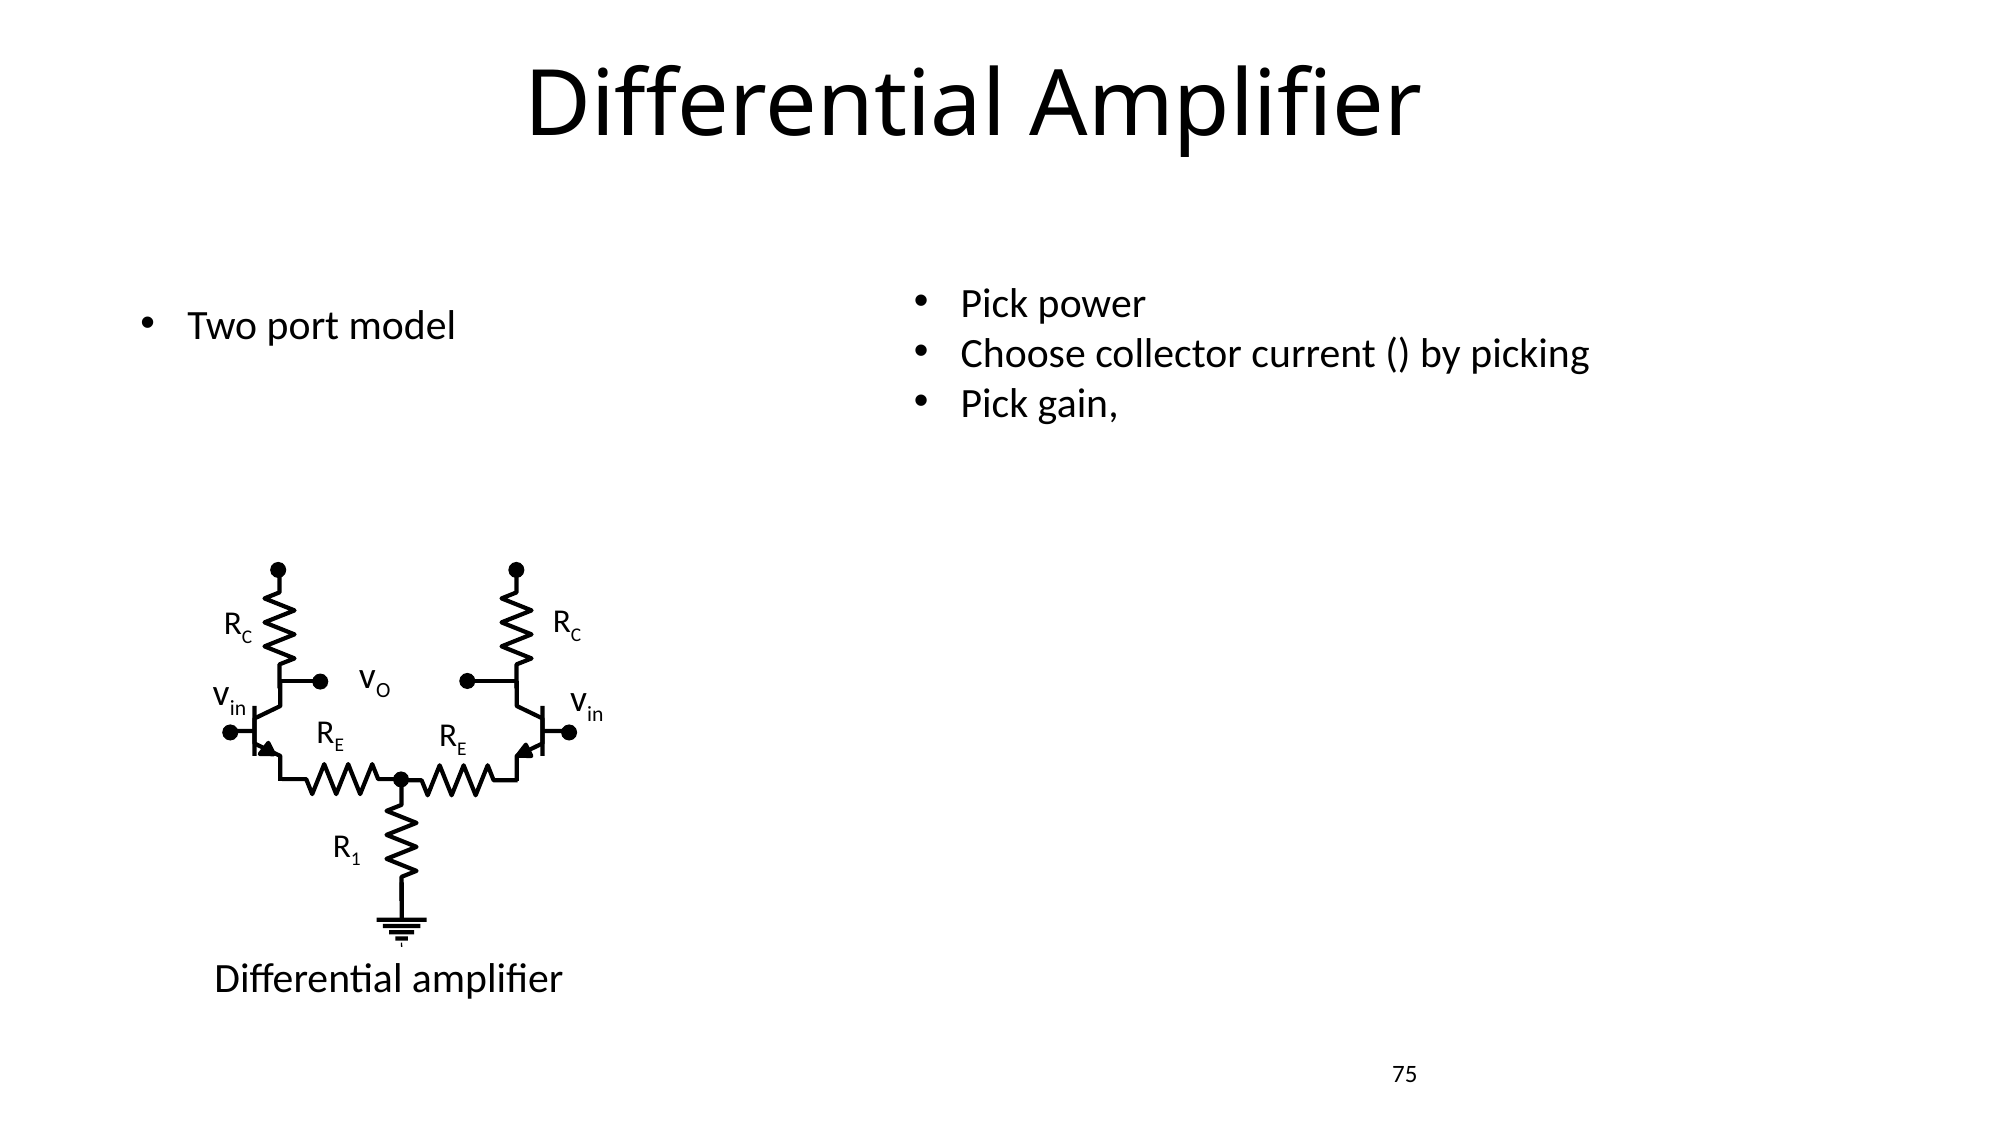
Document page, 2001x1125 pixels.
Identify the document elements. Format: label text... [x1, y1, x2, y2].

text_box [195, 562, 621, 1009]
text_box Differential Amplifier [28, 36, 1920, 162]
slide_number 75 [1074, 738, 1425, 1125]
